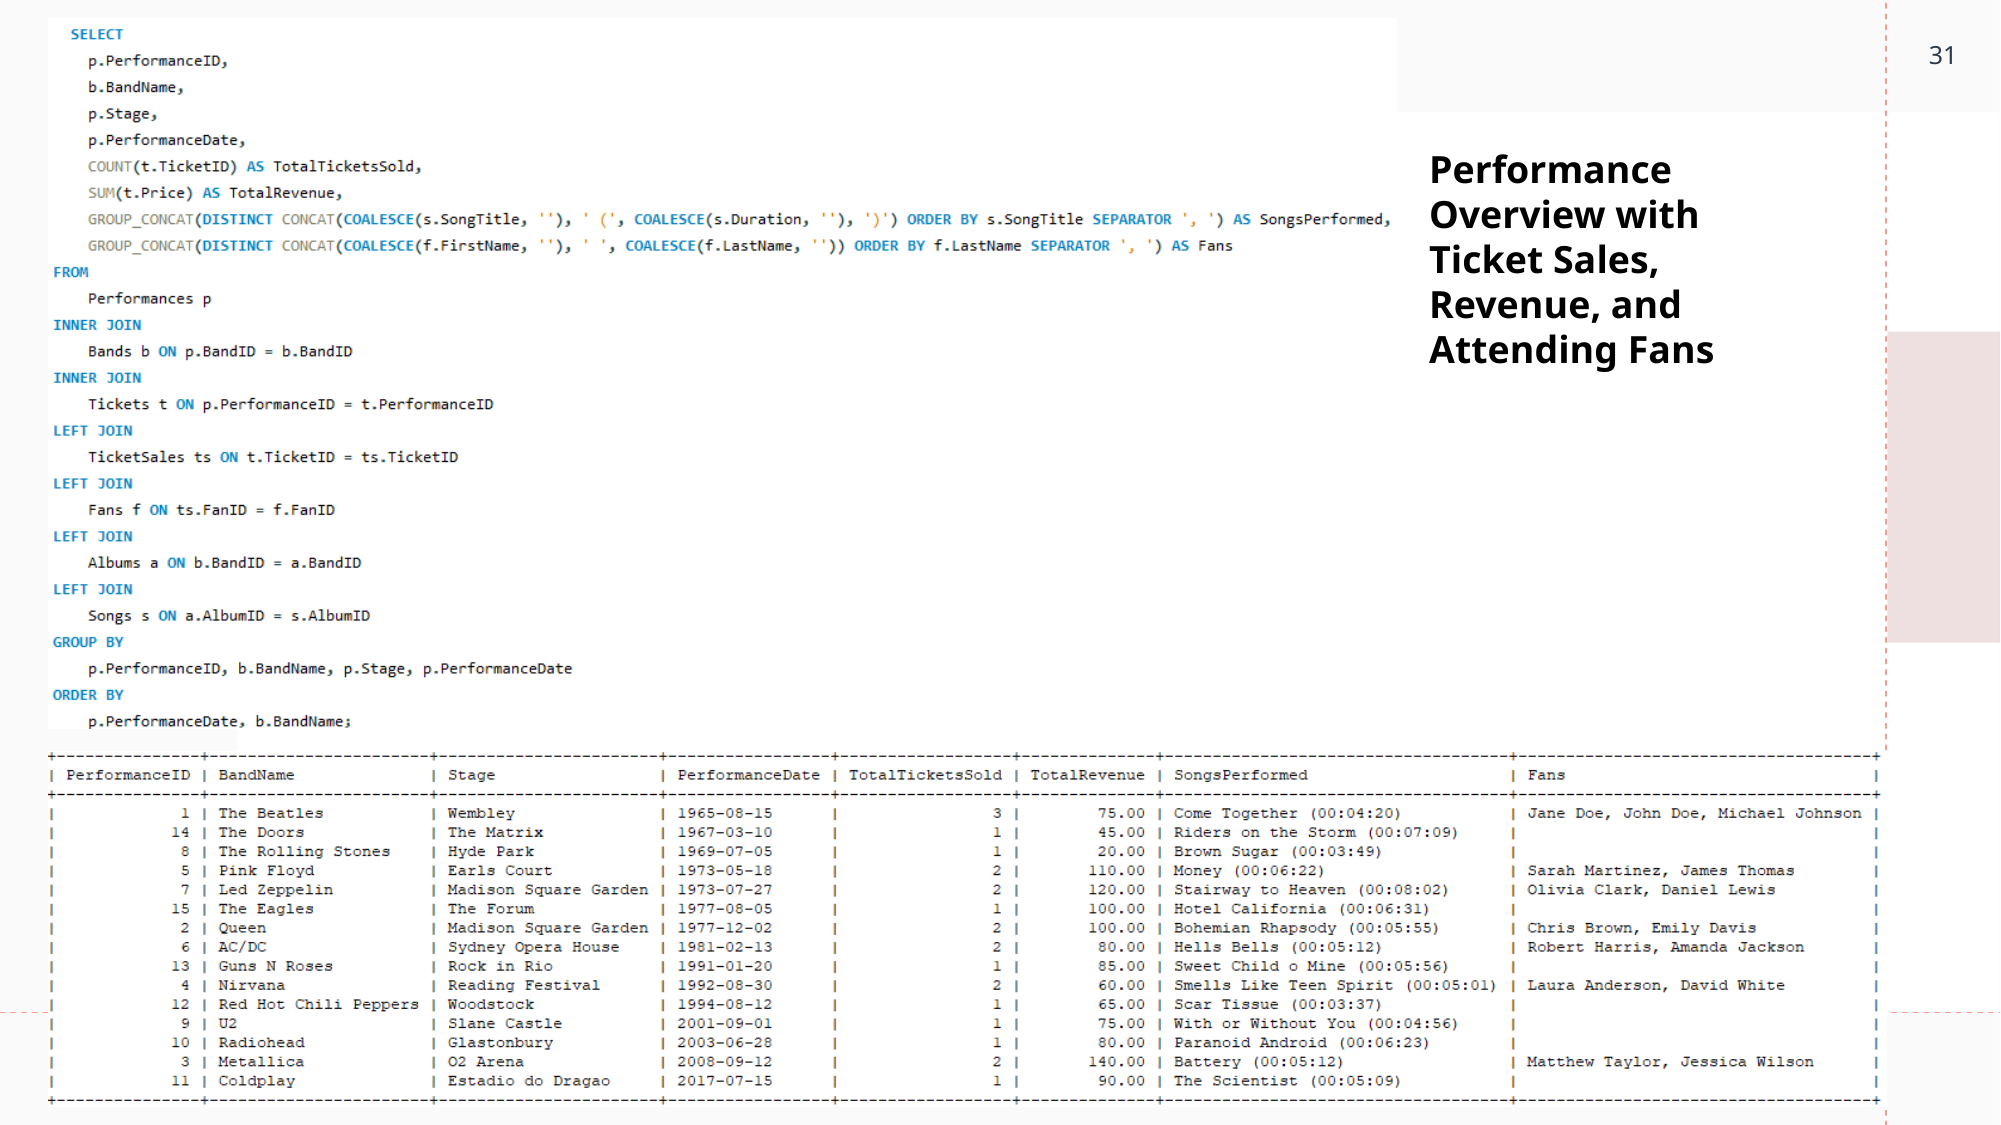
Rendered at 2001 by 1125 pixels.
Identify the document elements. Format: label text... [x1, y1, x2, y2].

picture [48, 18, 1397, 729]
picture [48, 750, 1887, 1107]
slide_number 31 [1886, 0, 2000, 113]
text_box Performance Overview with Ticket Sales, Revenue, and Attending Fans [1414, 138, 1792, 379]
